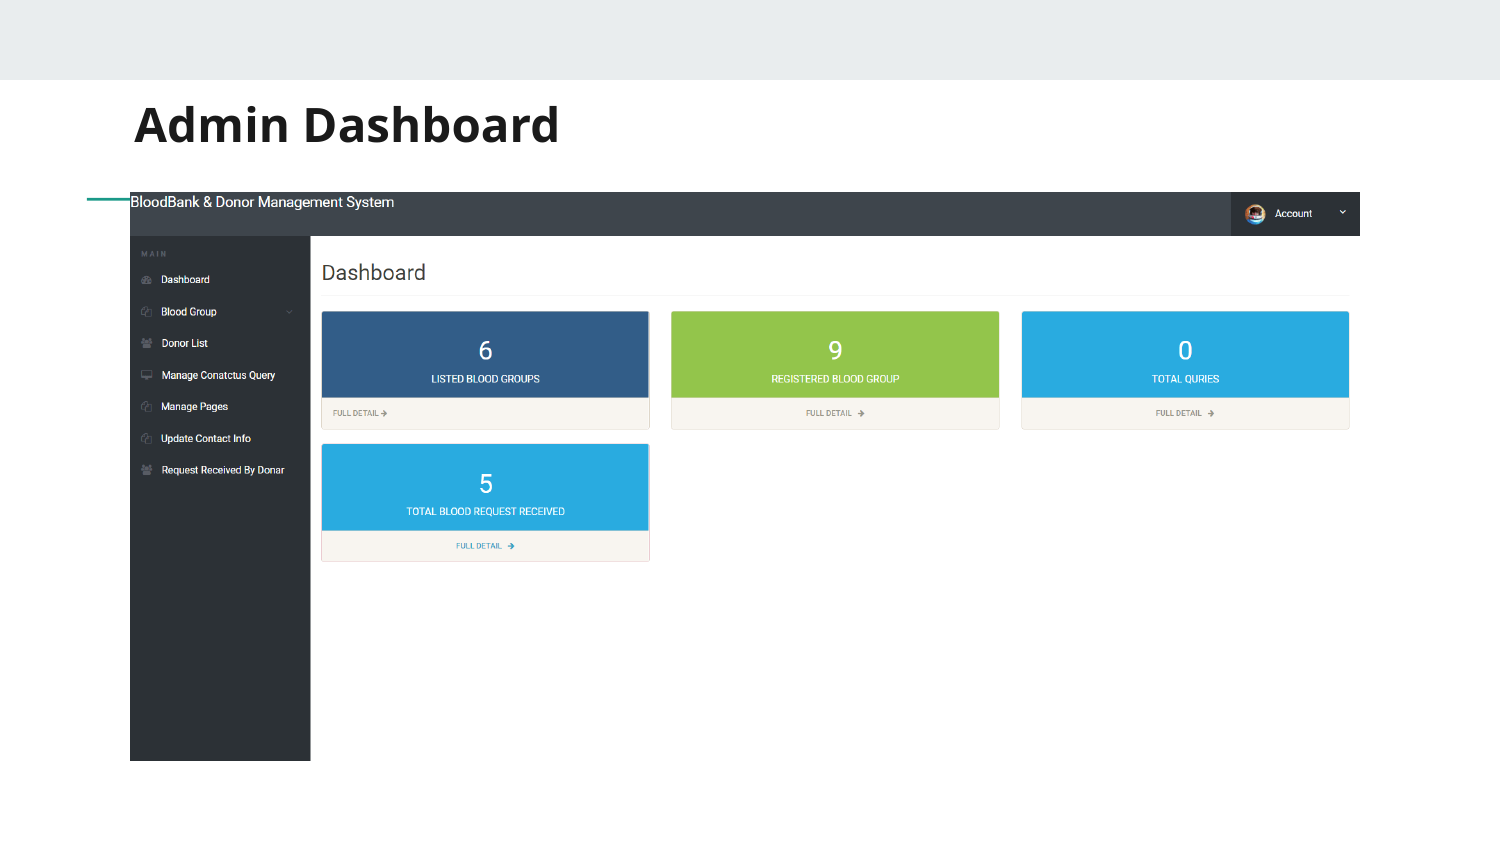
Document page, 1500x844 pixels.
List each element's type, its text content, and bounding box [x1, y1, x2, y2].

picture [130, 192, 1360, 761]
title Admin Dashboard [119, 79, 1381, 168]
